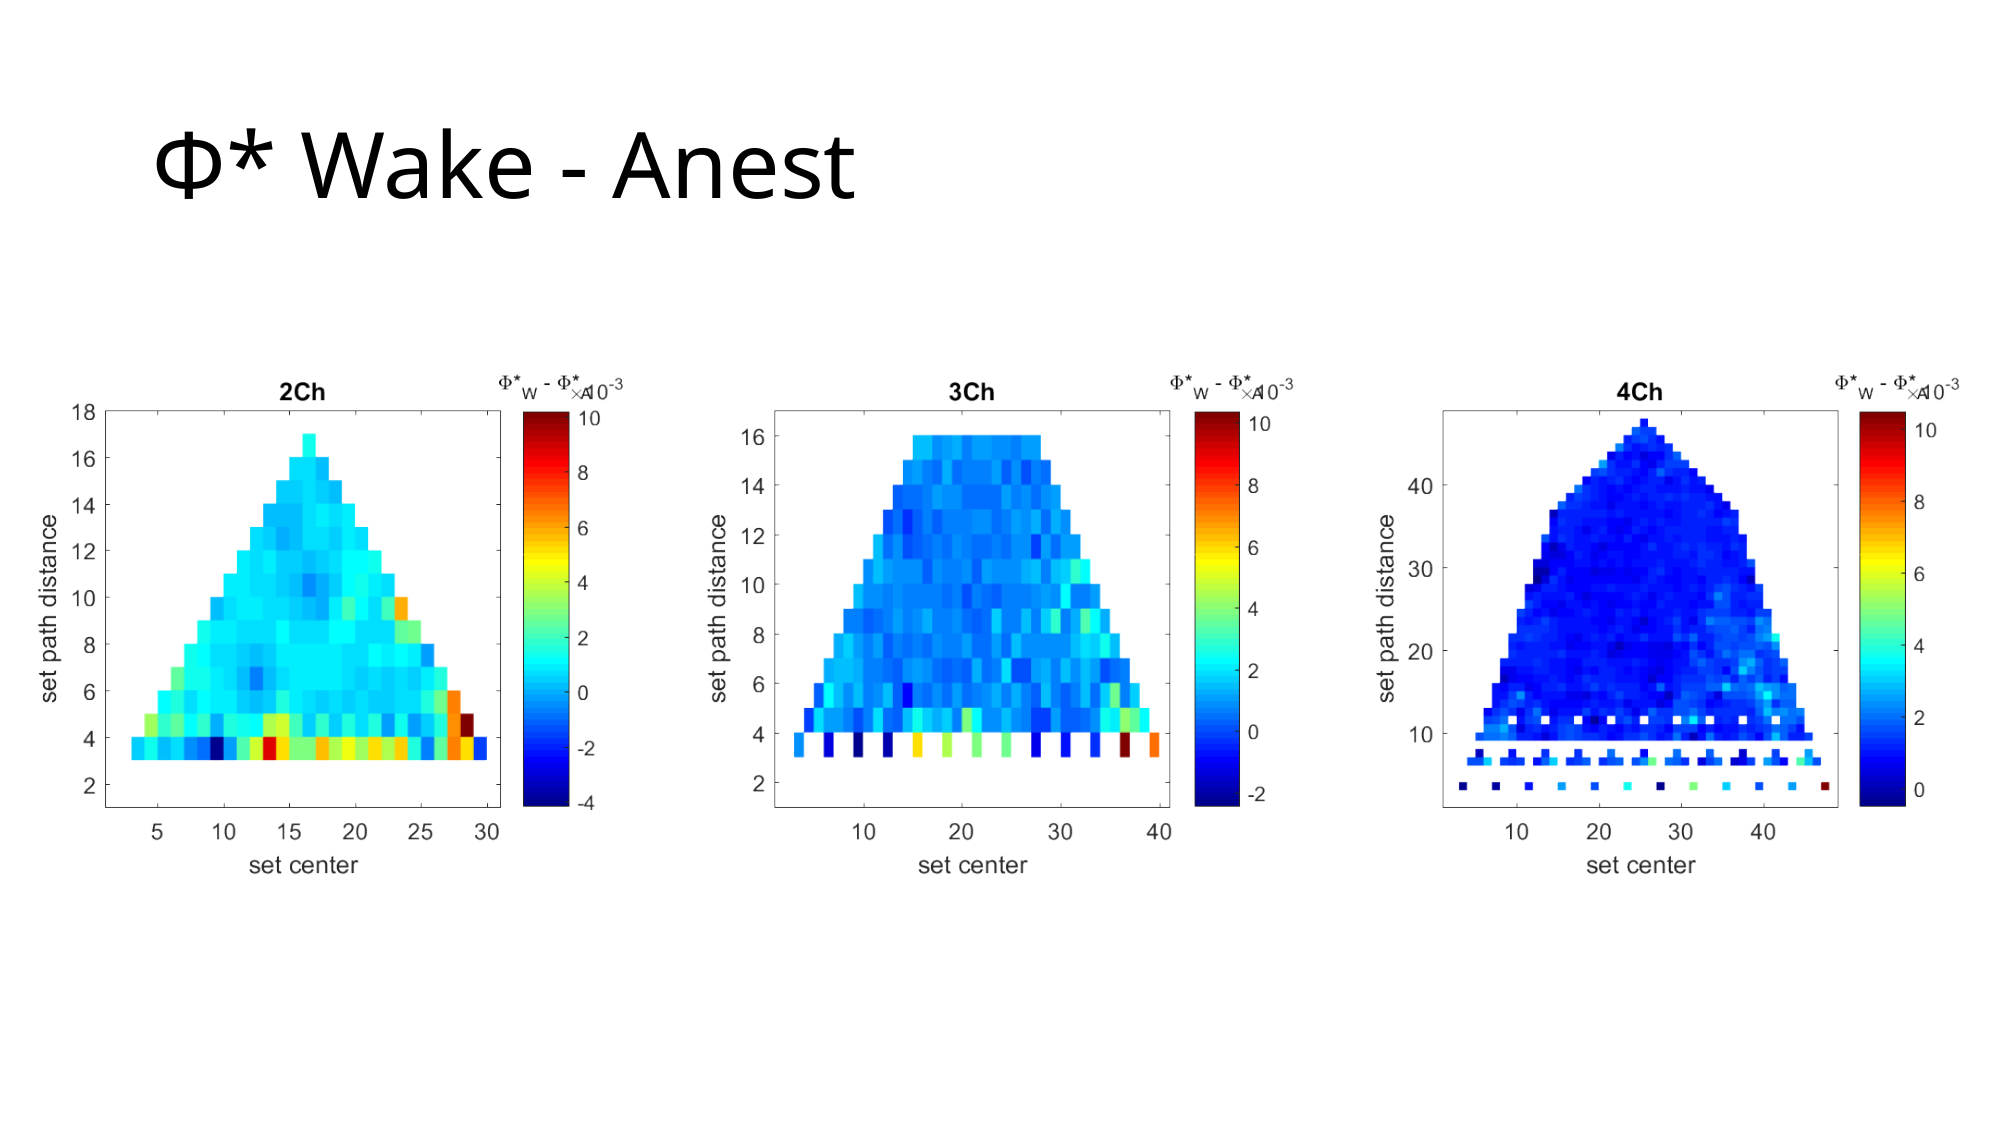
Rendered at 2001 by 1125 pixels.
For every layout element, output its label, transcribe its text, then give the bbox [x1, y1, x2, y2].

picture [31, 370, 1971, 881]
title Φ* Wake - Anest [137, 59, 1863, 278]
